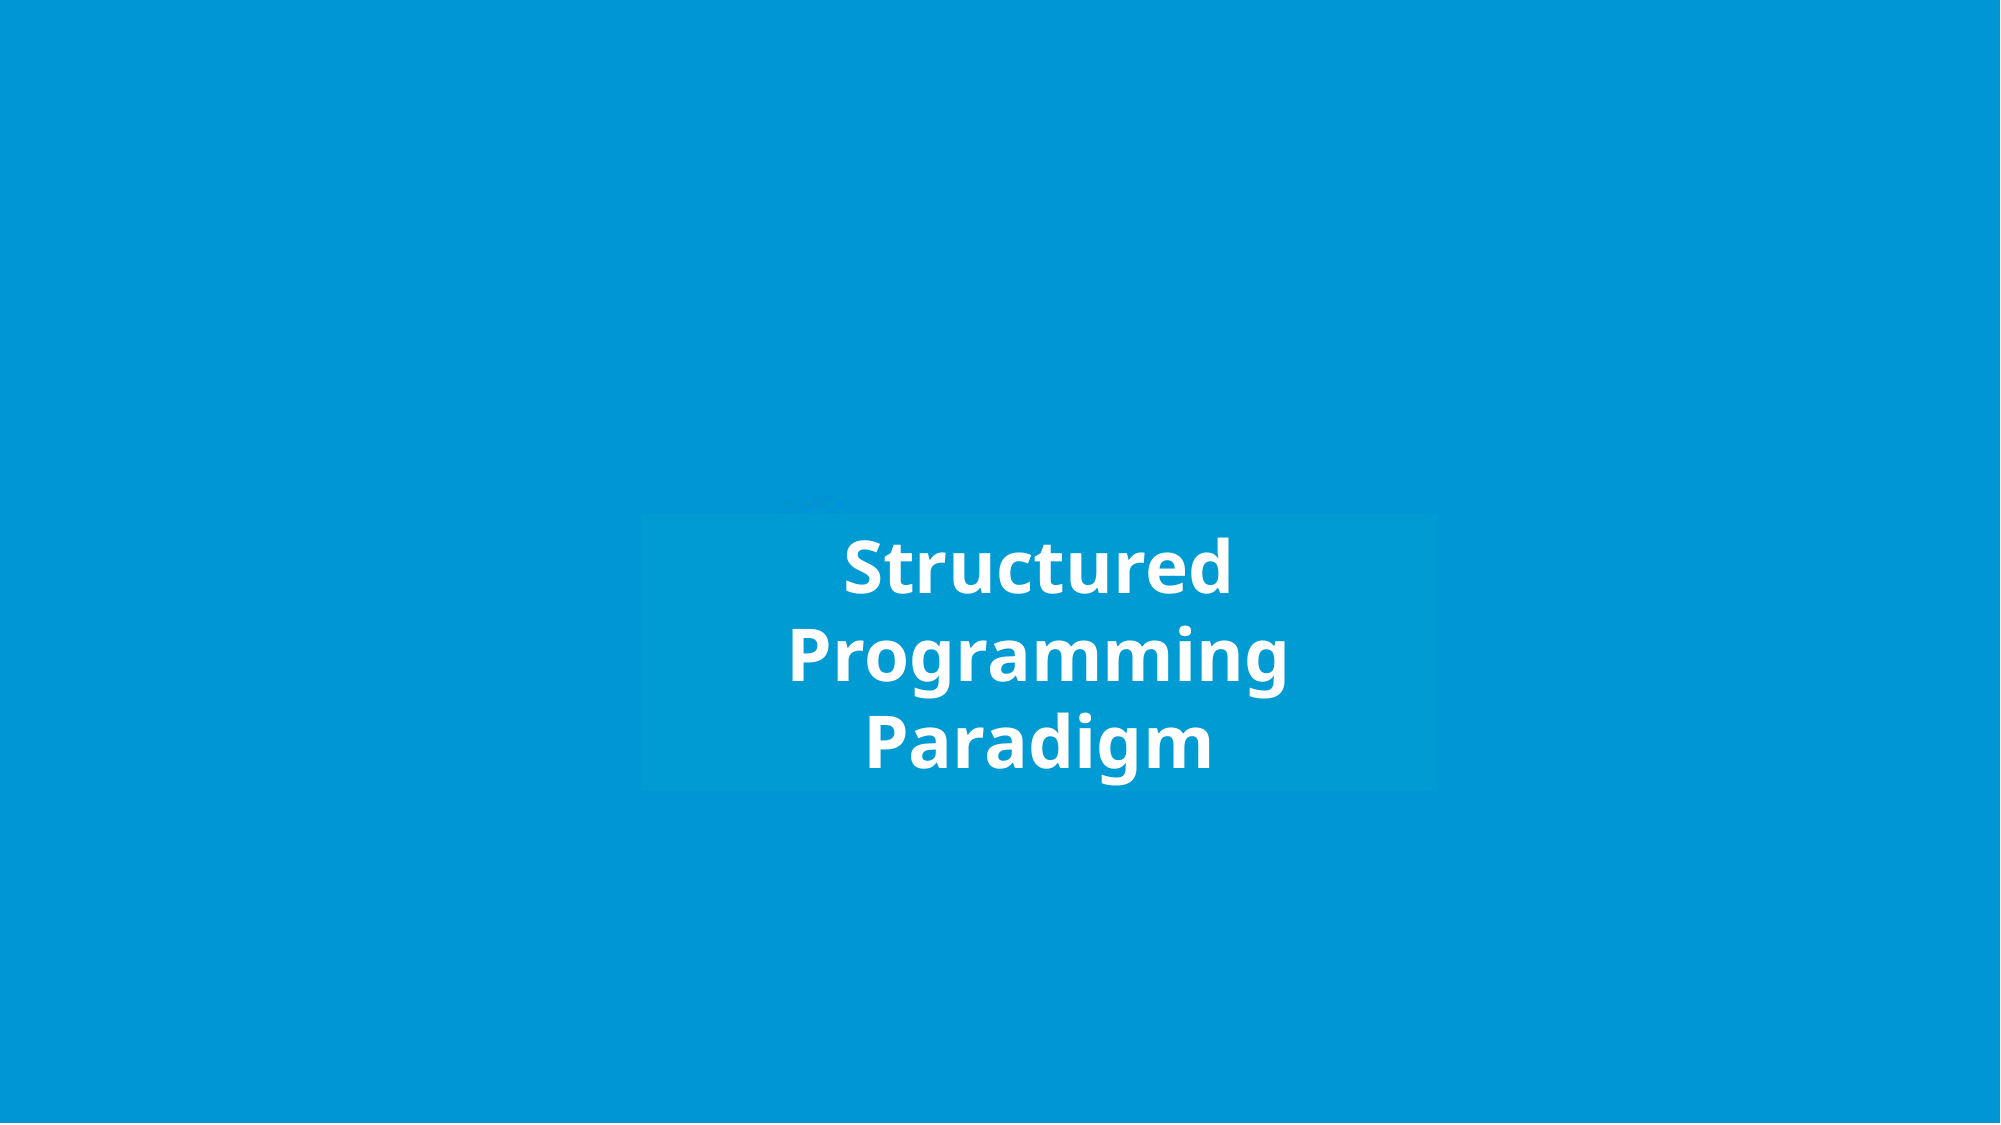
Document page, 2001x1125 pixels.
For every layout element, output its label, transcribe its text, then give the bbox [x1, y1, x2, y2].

text_box Structured Programming Paradigm [640, 513, 1438, 791]
text_box [0, 0, 2000, 1123]
